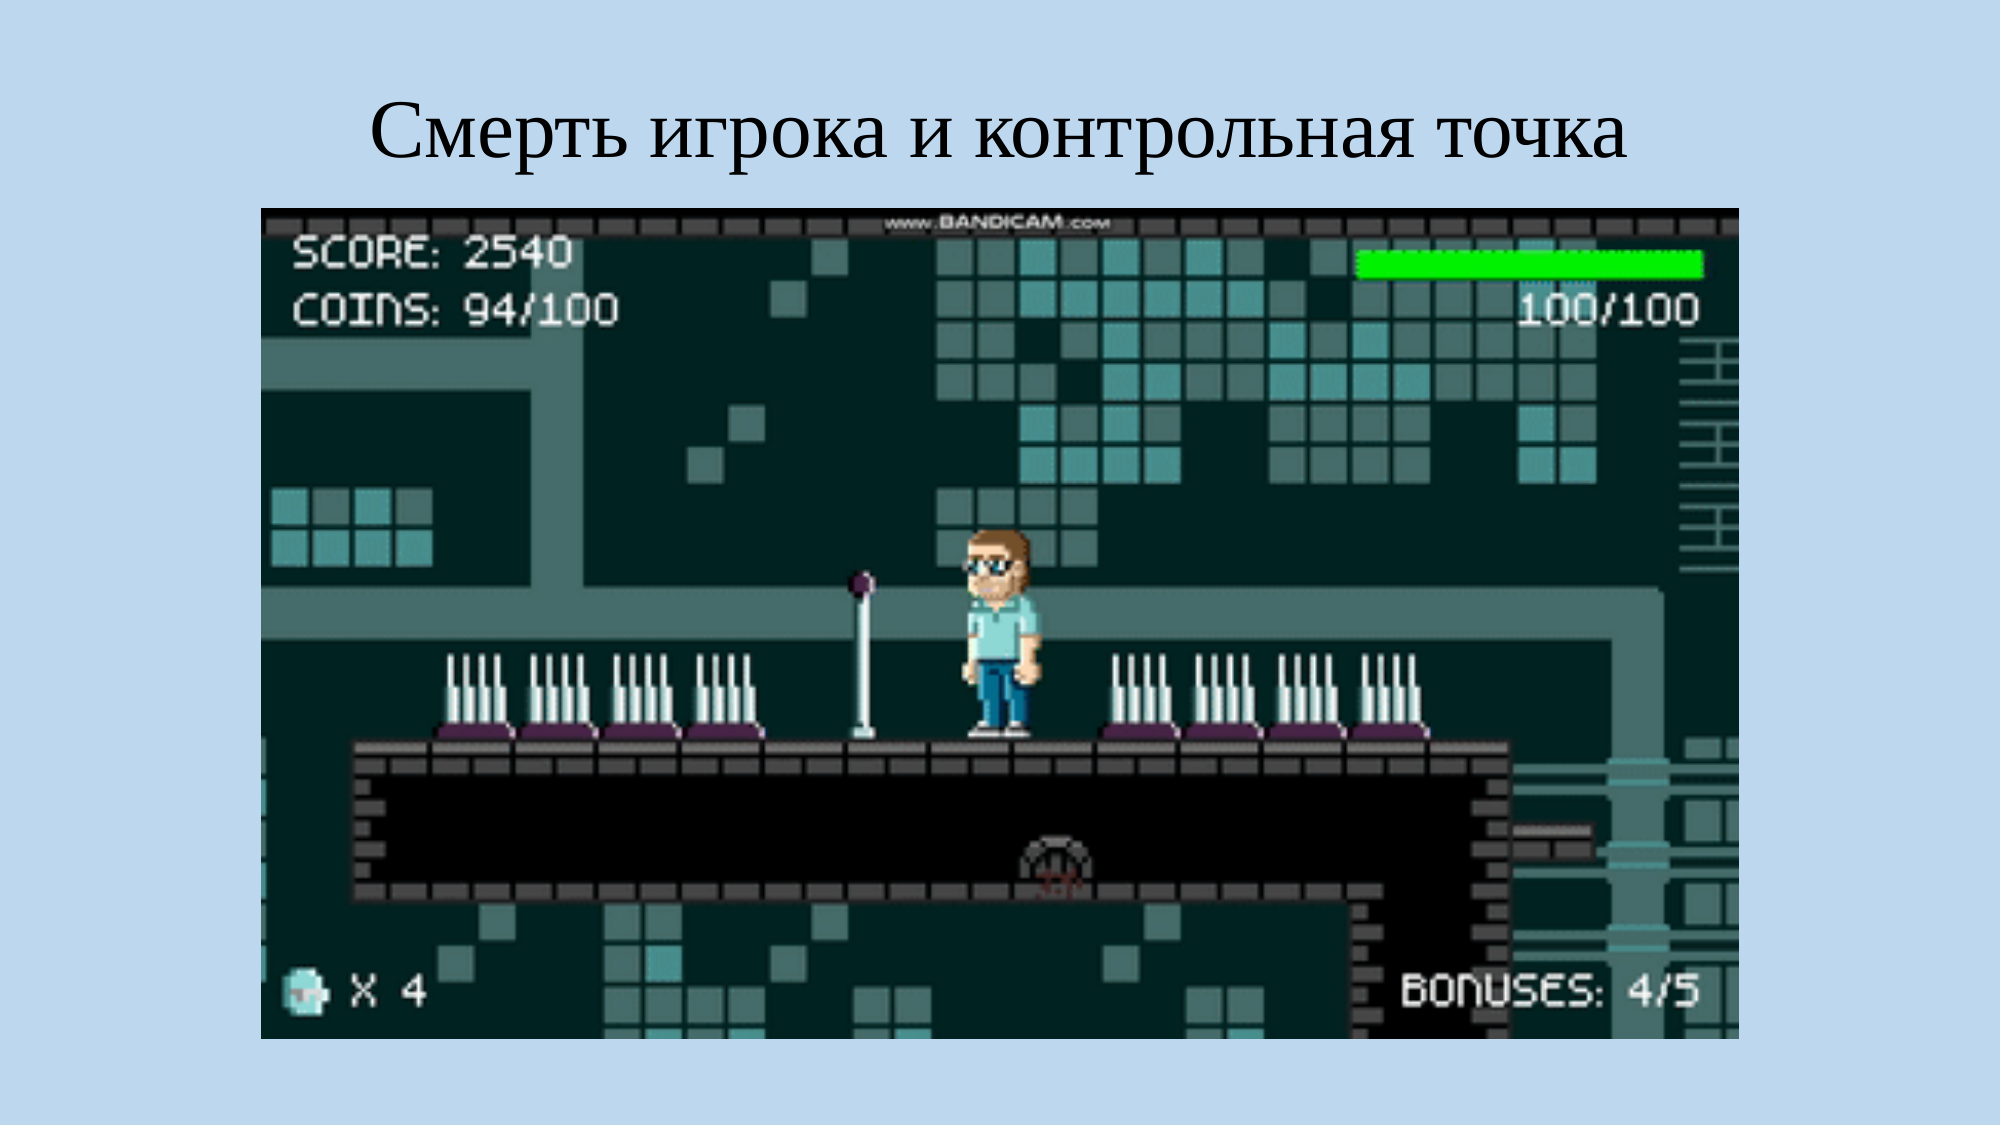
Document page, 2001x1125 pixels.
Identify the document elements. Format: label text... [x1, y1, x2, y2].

title Смерть игрока и контрольная точка [137, 59, 1862, 201]
picture [261, 208, 1739, 1039]
